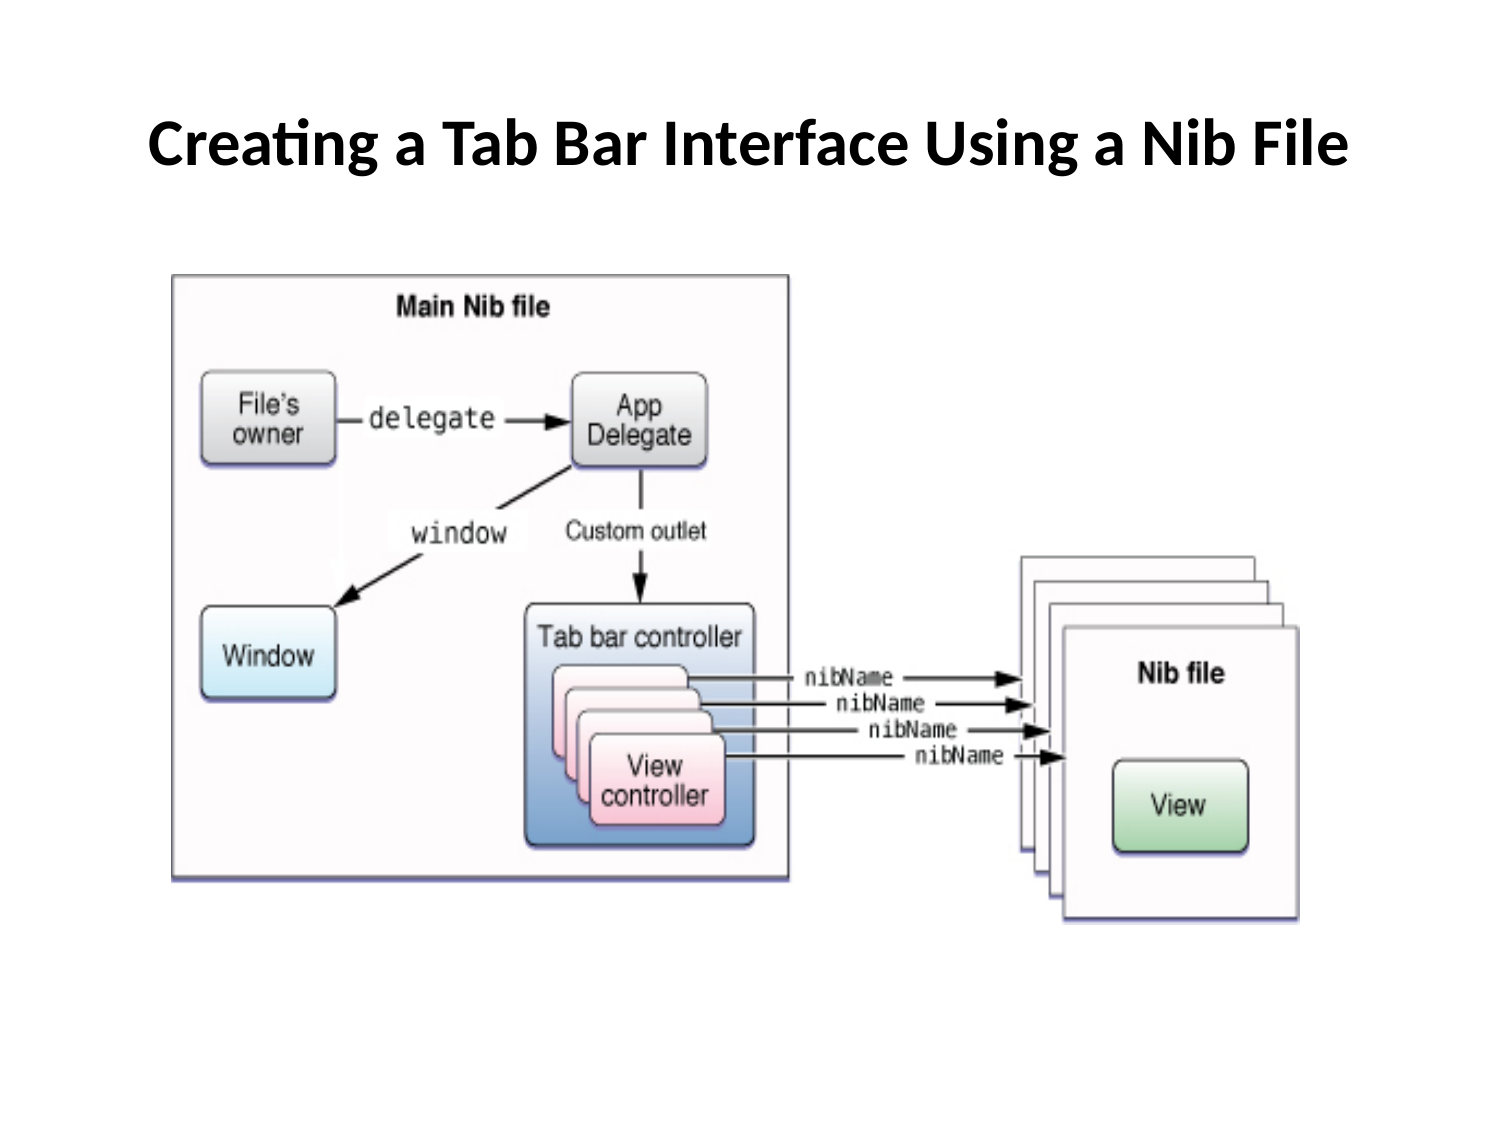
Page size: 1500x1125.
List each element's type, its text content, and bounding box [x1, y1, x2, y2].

title Creating a Tab Bar Interface Using a Nib File [75, 45, 1425, 233]
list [170, 274, 1301, 926]
